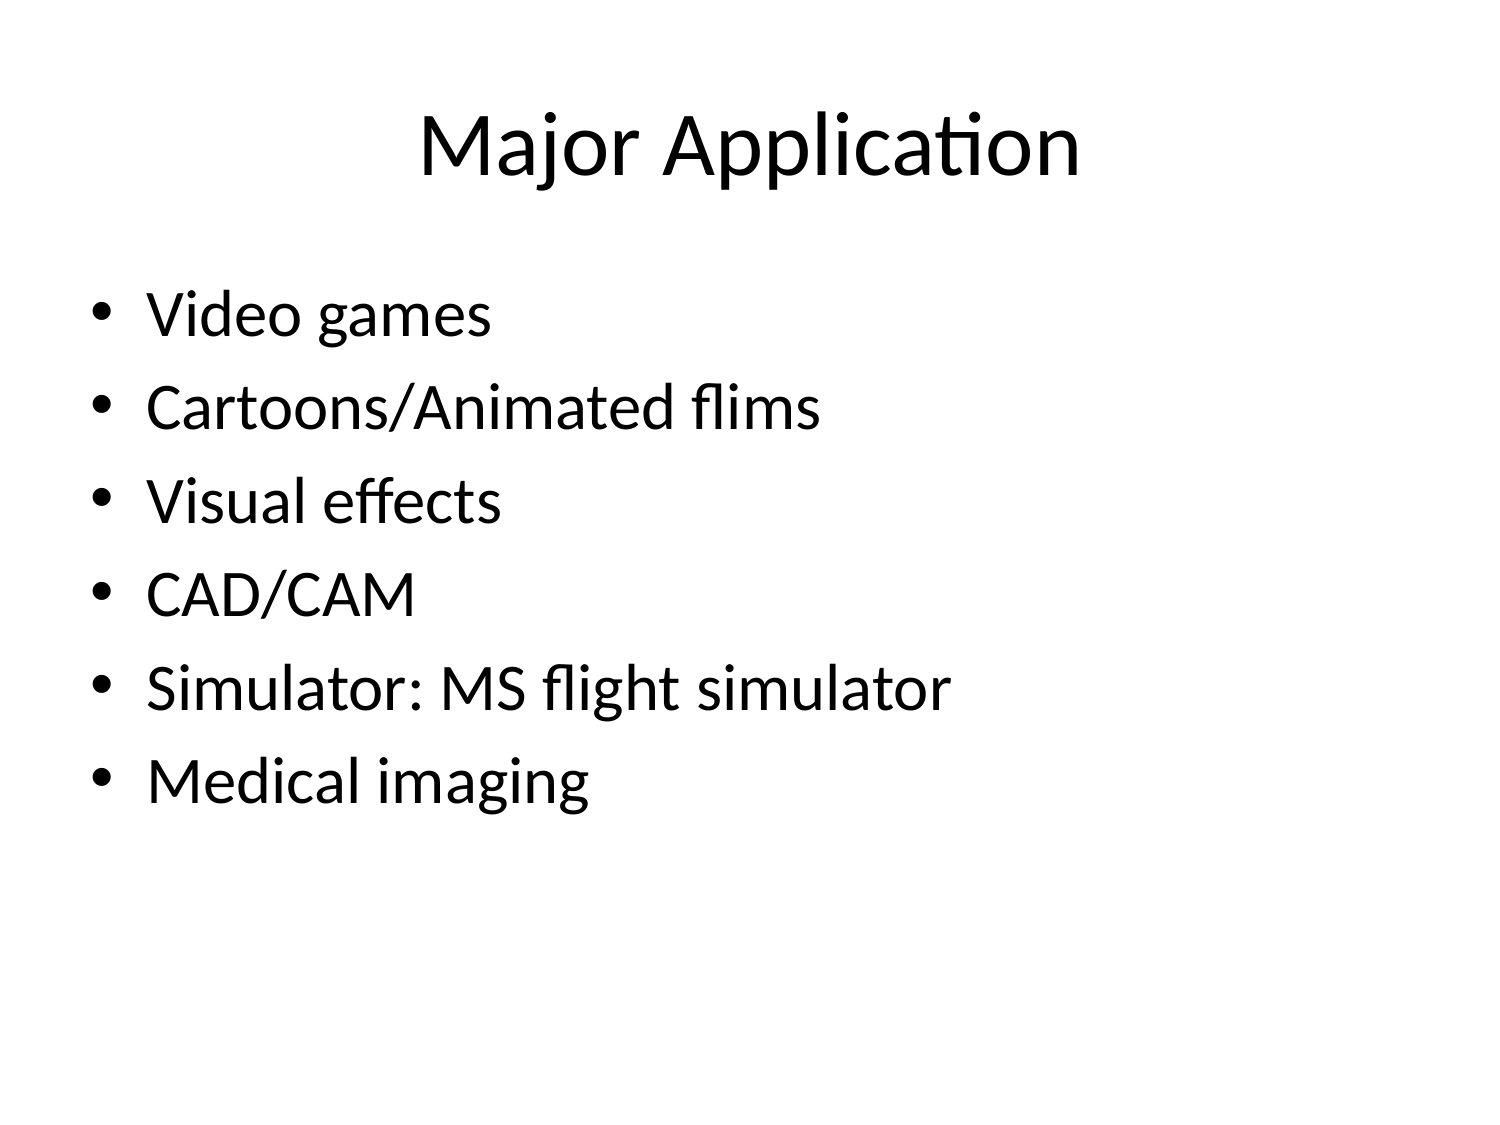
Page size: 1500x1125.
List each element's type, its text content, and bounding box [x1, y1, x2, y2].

title Major Application [75, 45, 1425, 233]
list Video games Cartoons/Animated flims Visual effects CAD/CAM Simulator: MS flight simulator Medical imaging [75, 262, 1425, 1005]
